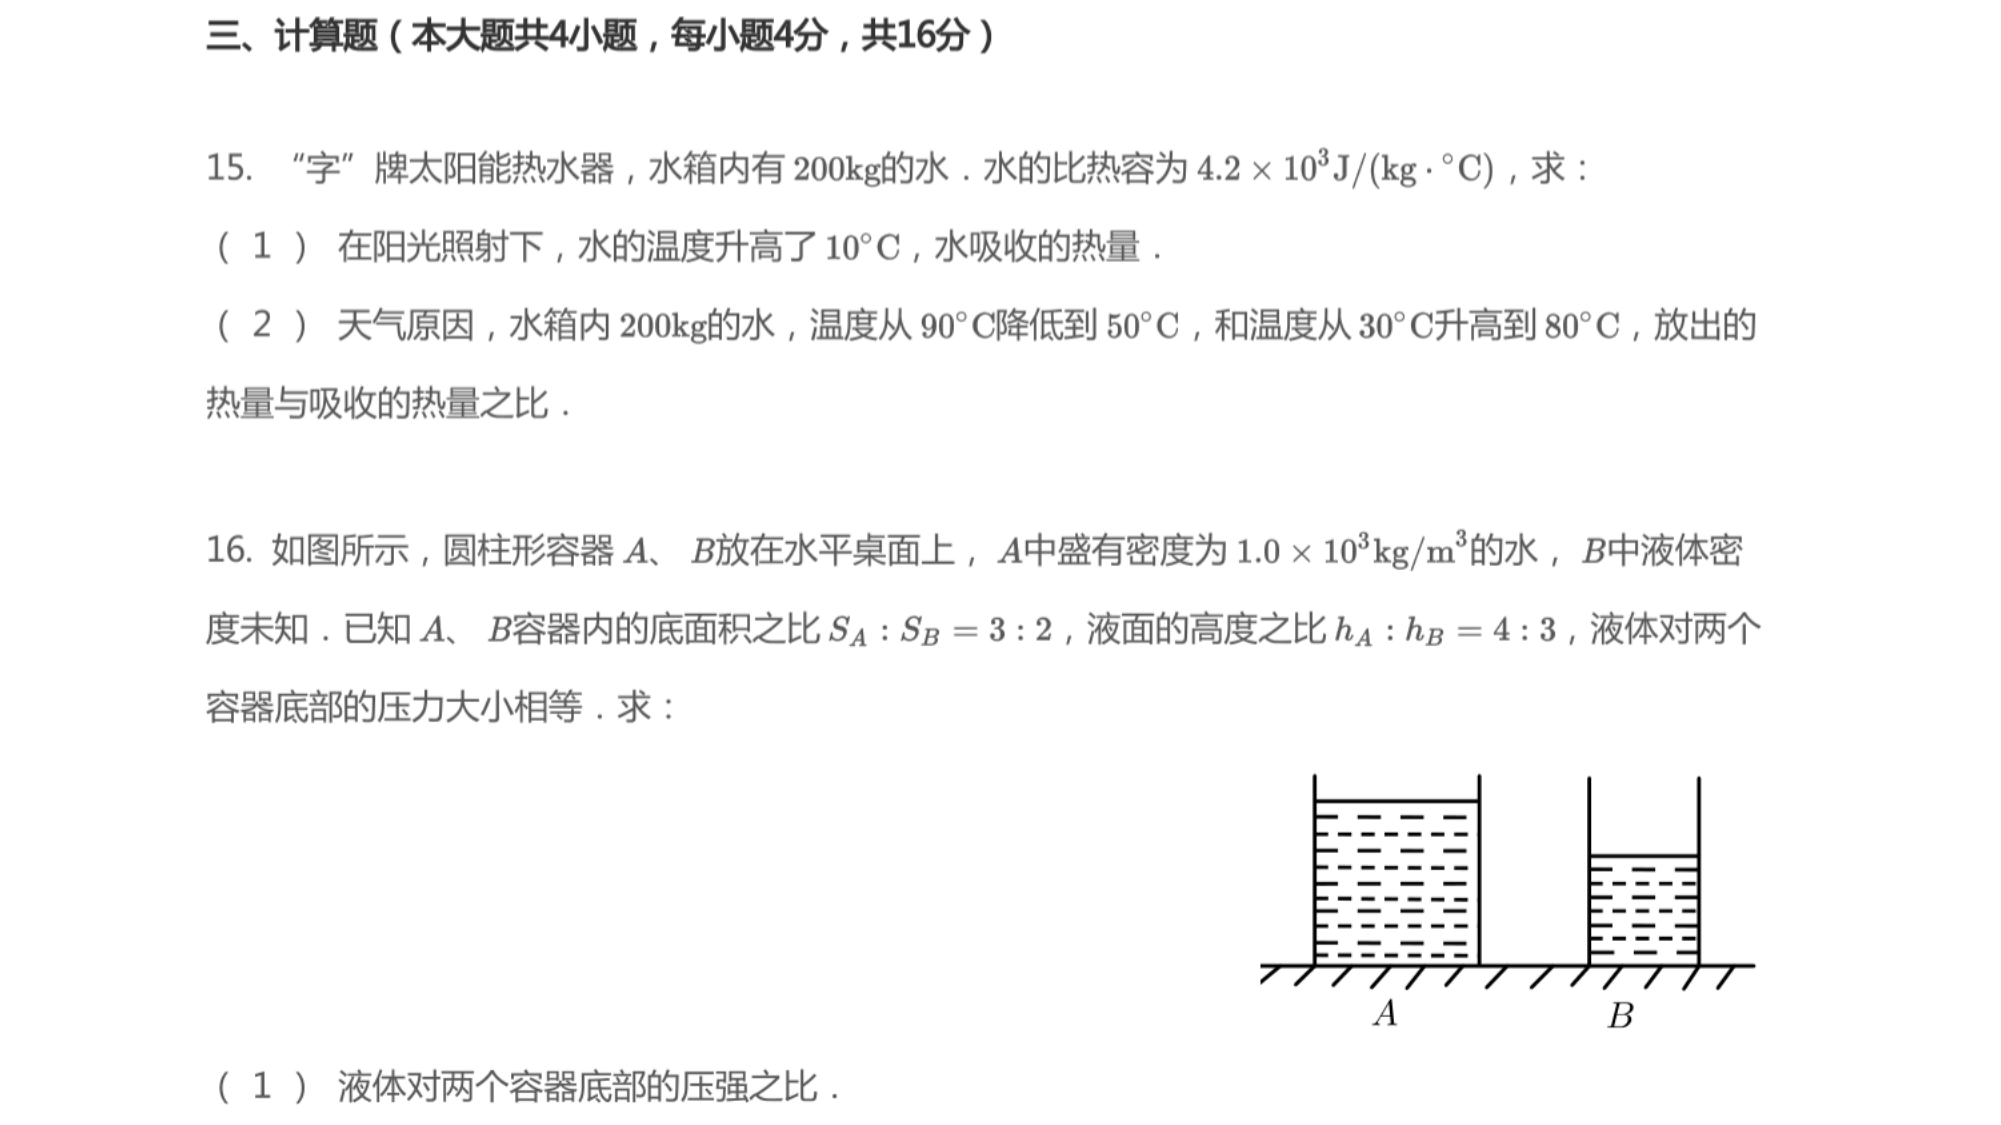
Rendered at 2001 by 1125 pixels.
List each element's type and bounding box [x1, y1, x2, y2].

picture [190, 0, 1810, 1125]
